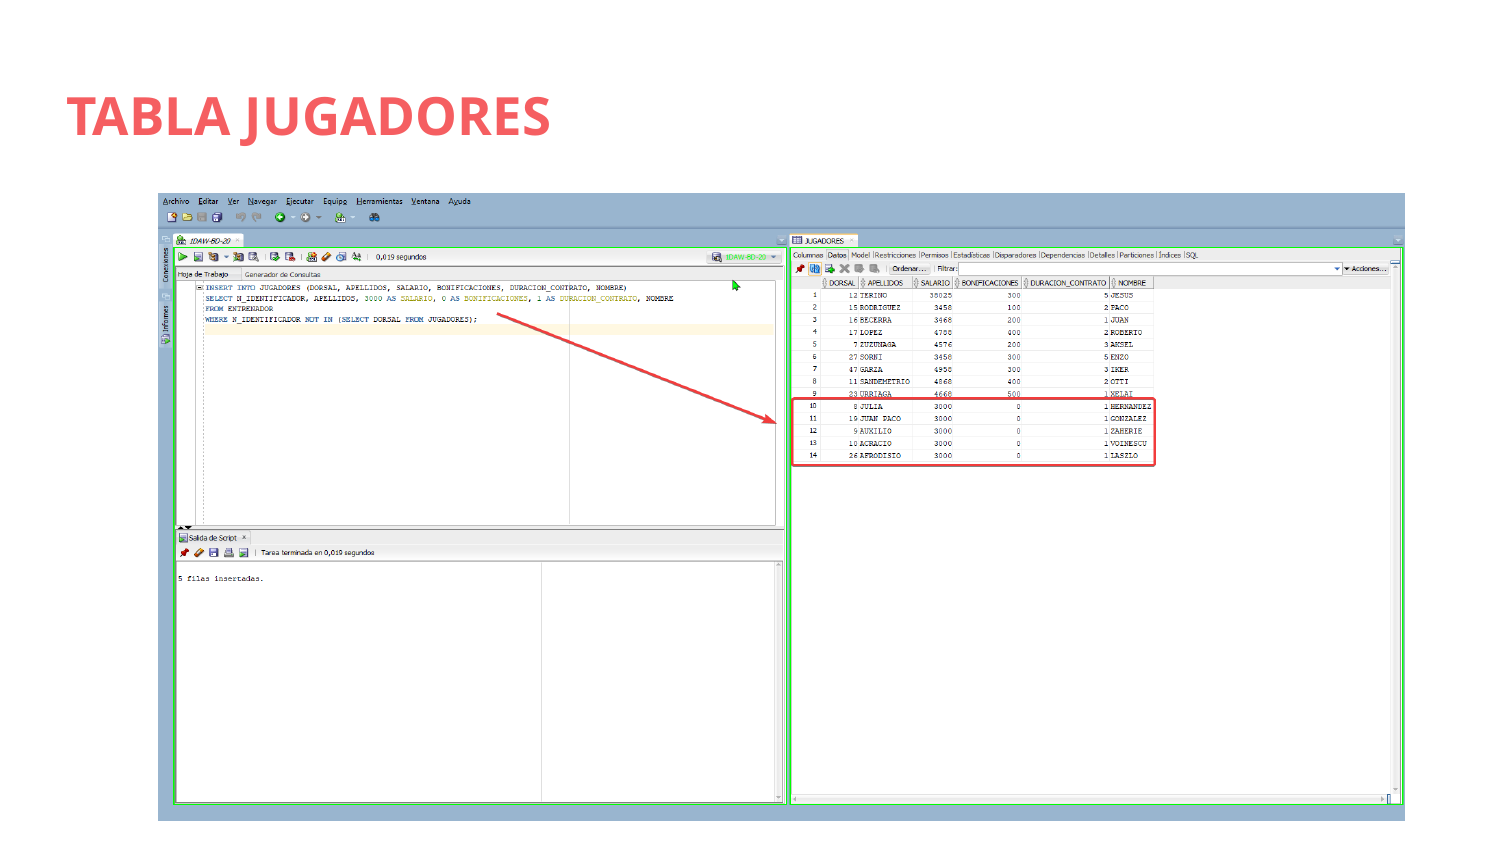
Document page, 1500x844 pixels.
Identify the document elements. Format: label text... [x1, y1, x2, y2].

title TABLA JUGADORES [51, 64, 1449, 167]
picture [158, 193, 1405, 821]
